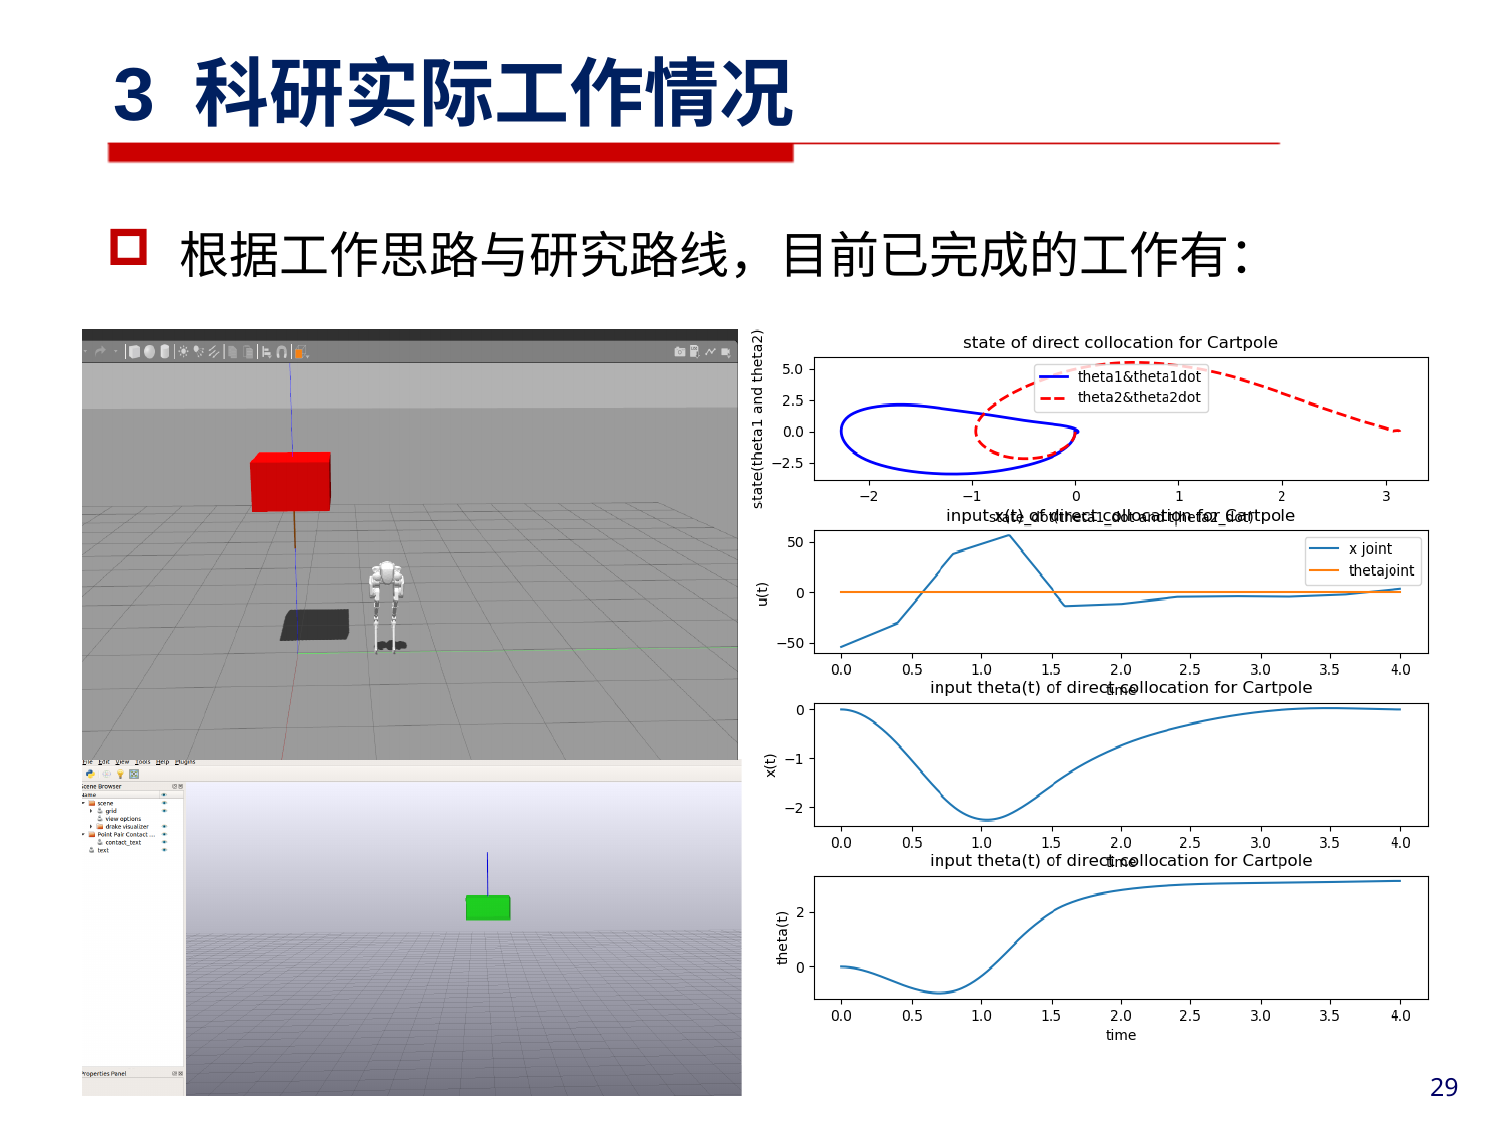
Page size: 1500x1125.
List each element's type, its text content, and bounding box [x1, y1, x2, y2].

slide_number [1148, 1064, 1474, 1125]
picture [0, 0, 1500, 1125]
text_box 3 科研实际工作情况 [99, 38, 1304, 185]
text_box 根据工作思路与研究路线，目前已完成的工作有： [91, 185, 1421, 291]
